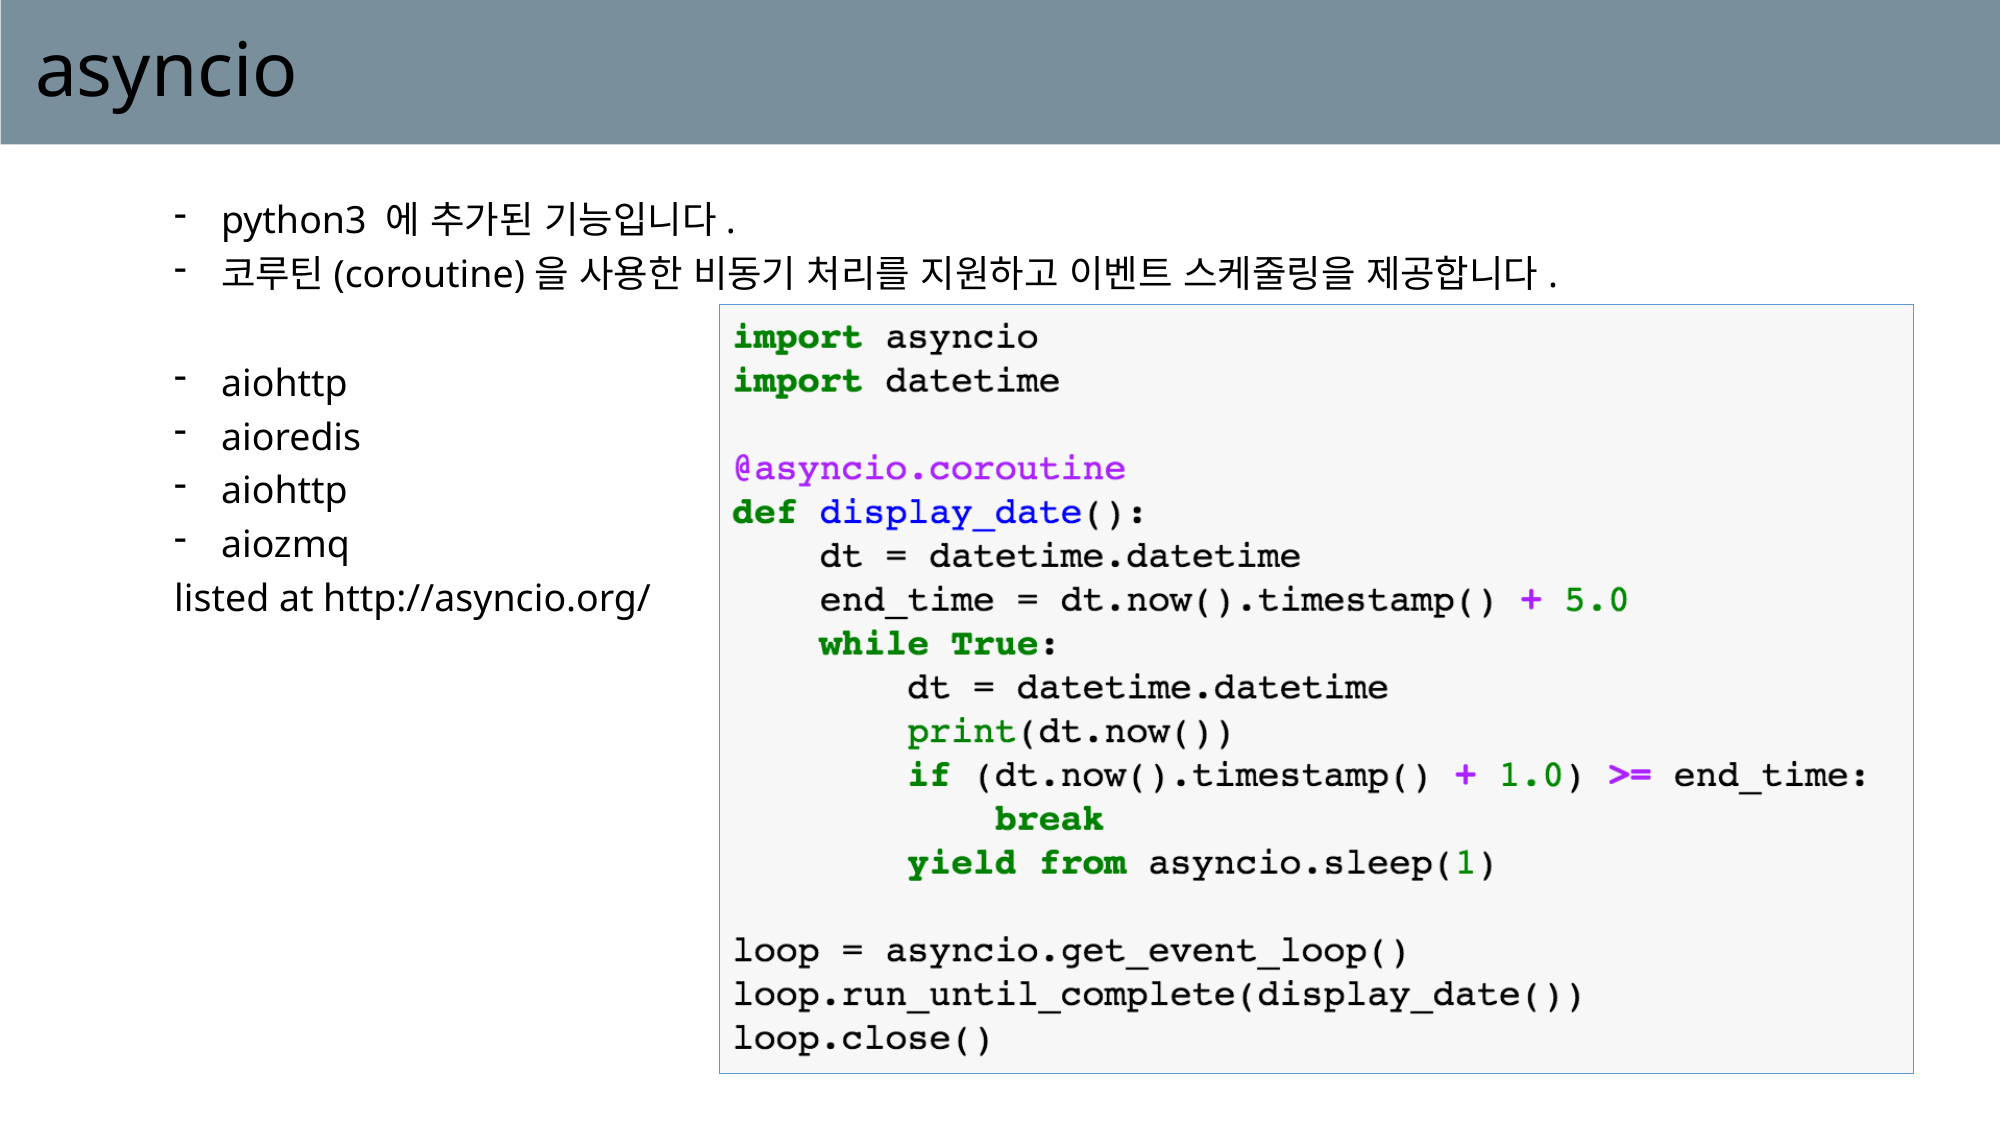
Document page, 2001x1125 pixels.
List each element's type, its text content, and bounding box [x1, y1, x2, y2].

picture [719, 304, 1914, 1074]
text_box python3 에 추가된 기능입니다. 코루틴(coroutine)을 사용한 비동기 처리를 지원하고 이벤트 스케줄링을 제공합니다. aiohttp aioredis aiohttp aiozmq listed at http://asyncio.org/ [159, 180, 1749, 681]
title asyncio [0, 0, 2000, 145]
